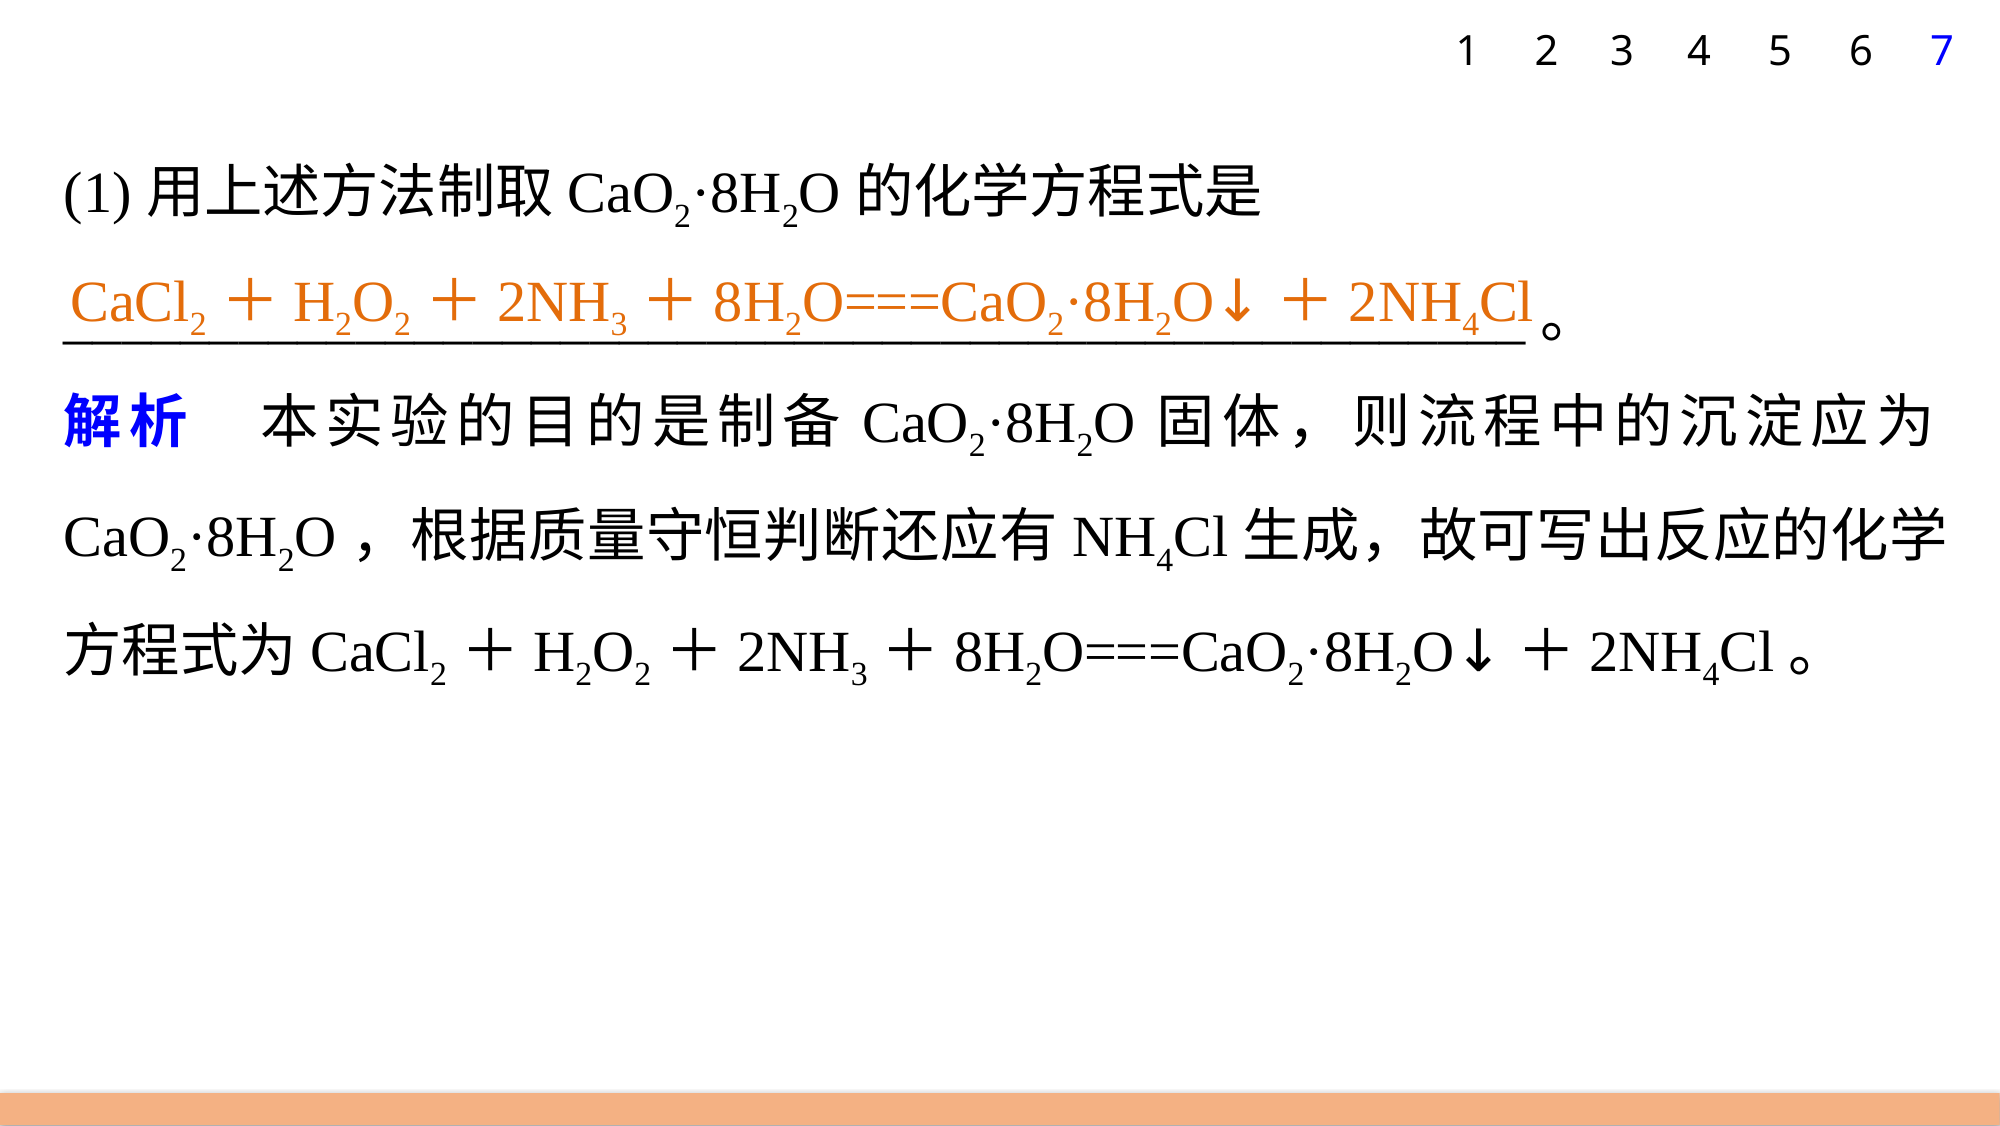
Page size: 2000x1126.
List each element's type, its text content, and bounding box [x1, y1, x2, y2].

text_box 7 [1909, 1, 1975, 97]
text_box 1 [1434, 1, 1501, 97]
text_box CaCl2＋H2O2＋2NH3＋8H2O===CaO2·8H2O↓＋2NH4Cl [55, 215, 1666, 350]
text_box 3 [1593, 1, 1651, 97]
text_box (1)用上述方法制取CaO2·8H2O的化学方程式是 __________________________________________________。 解析 本实验的目的是制备CaO2·8H2O固体，则流程中的沉淀应为CaO2·8H2O，根据质量守恒判断还应有NH4Cl生成，故可写出反应的化学方程式为CaCl2＋H2O2＋2NH3＋8H2O===CaO2·8H2O↓＋2NH4Cl。 [43, 109, 1969, 703]
text_box 5 [1747, 1, 1813, 97]
text_box 2 [1516, 1, 1578, 97]
text_box 4 [1666, 1, 1732, 97]
text_box [0, 1092, 2000, 1126]
text_box 6 [1828, 1, 1894, 97]
